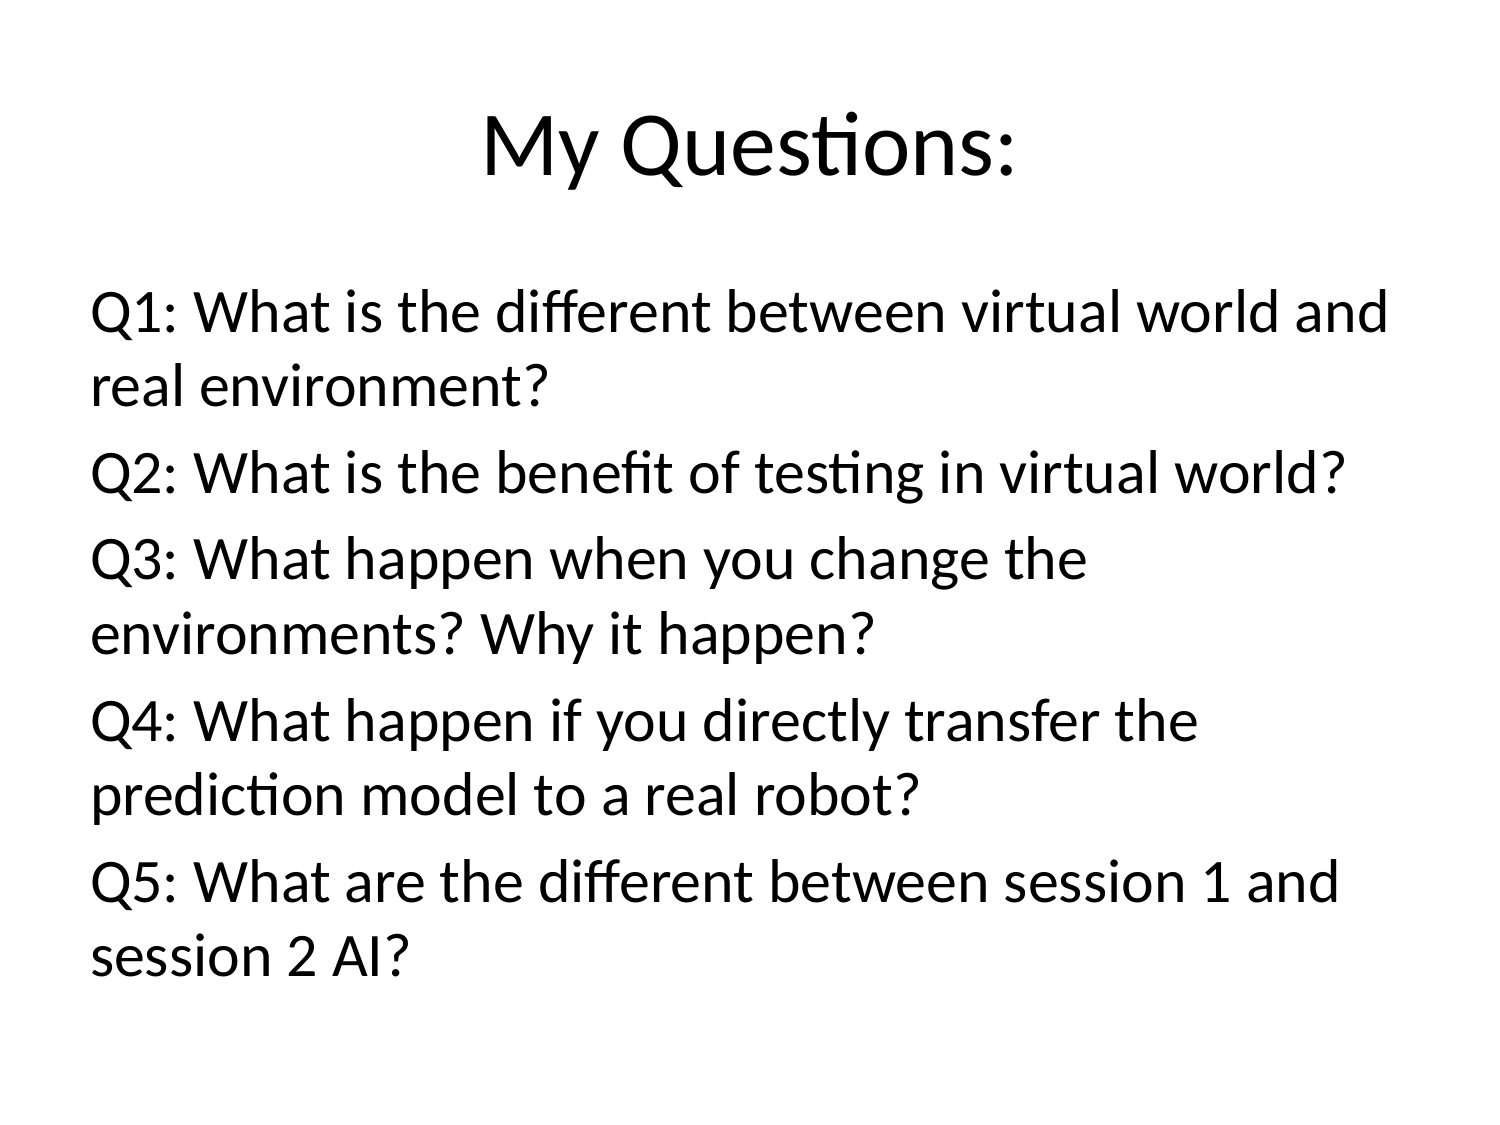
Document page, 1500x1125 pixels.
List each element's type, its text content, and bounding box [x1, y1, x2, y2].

list Q1: What is the different between virtual world and real environment? Q2: What is the benefit of testing in virtual world? Q3: What happen when you change the environments? Why it happen? Q4: What happen if you directly transfer the prediction model to a real robot? Q5: What are the different between session 1 and session 2 AI? [75, 262, 1425, 1005]
title My Questions: [75, 45, 1425, 233]
